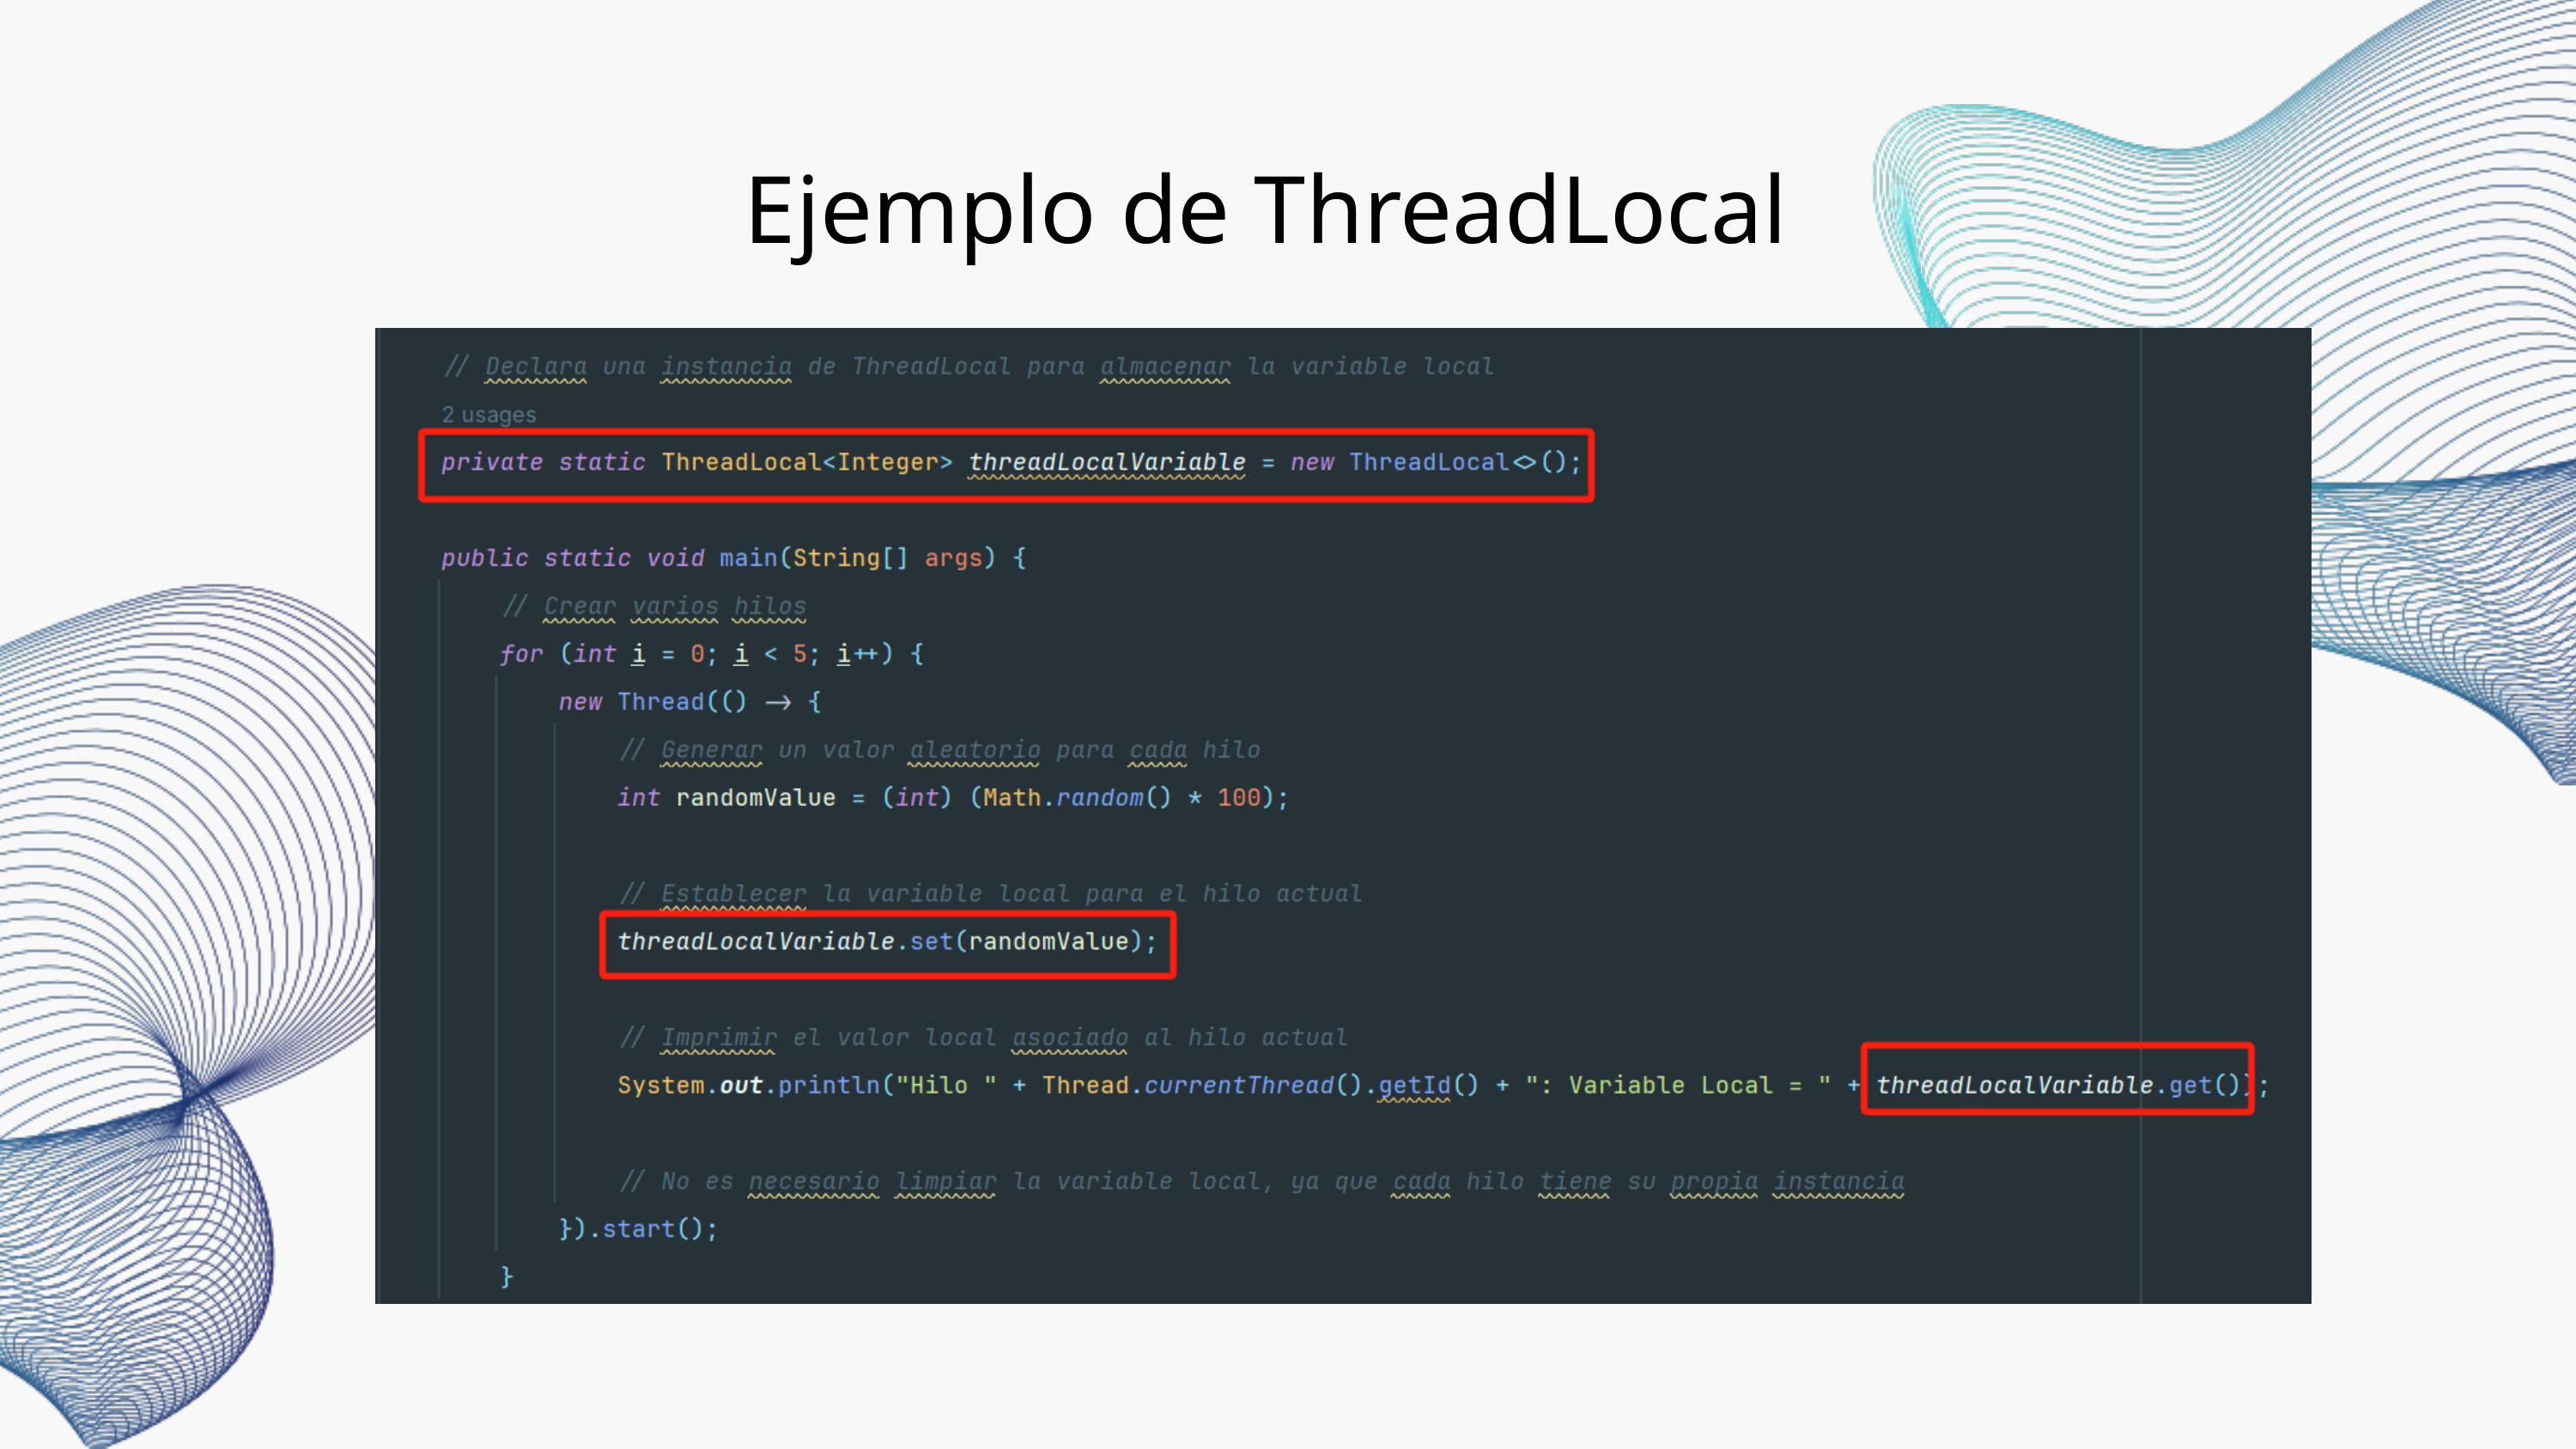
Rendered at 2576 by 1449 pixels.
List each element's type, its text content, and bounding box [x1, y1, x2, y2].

text_box [1870, 0, 2576, 785]
text_box Ejemplo de ThreadLocal [718, 131, 1814, 262]
text_box [0, 583, 466, 1449]
text_box [375, 328, 2312, 1304]
